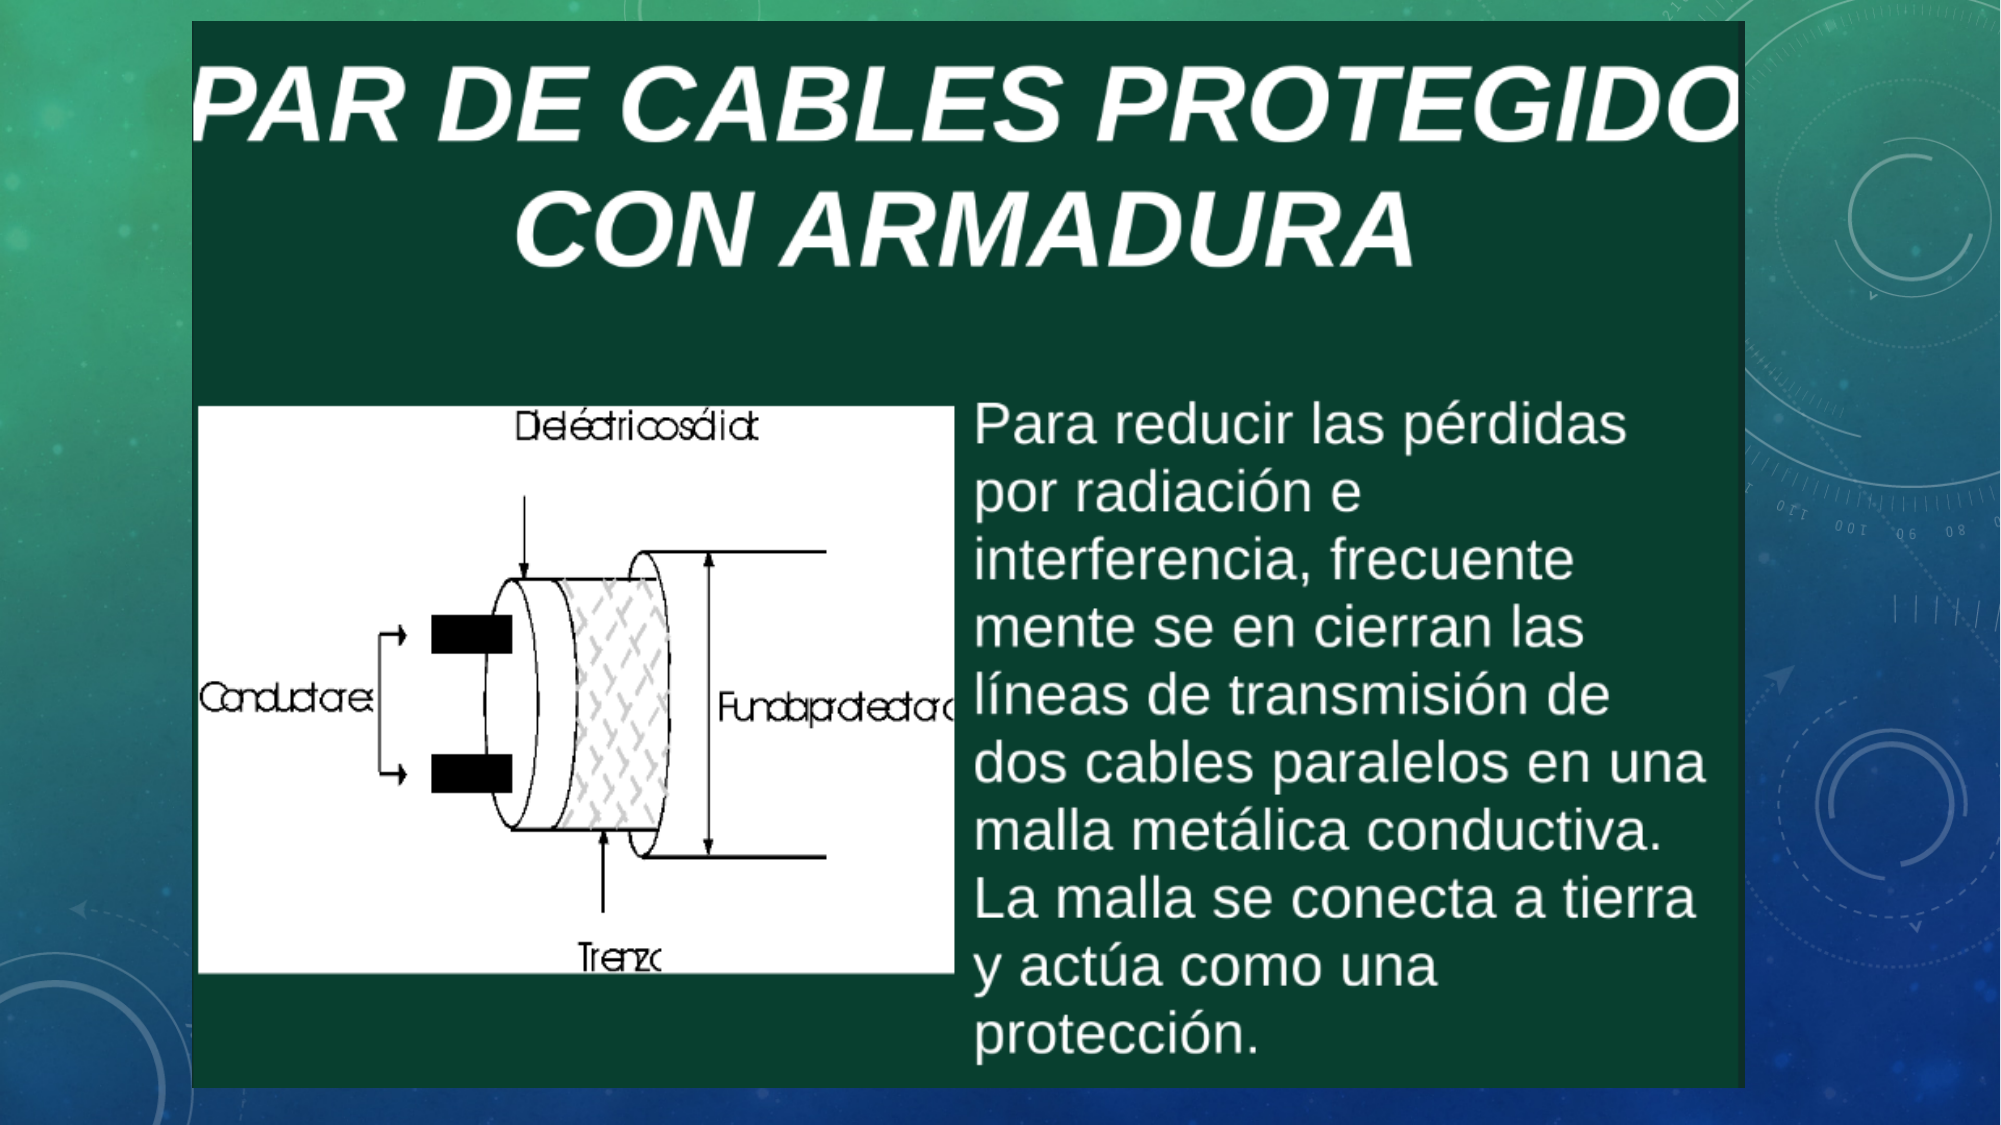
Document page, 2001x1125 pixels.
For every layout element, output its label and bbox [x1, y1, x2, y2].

list [191, 20, 1746, 1089]
picture [0, 0, 2001, 1125]
